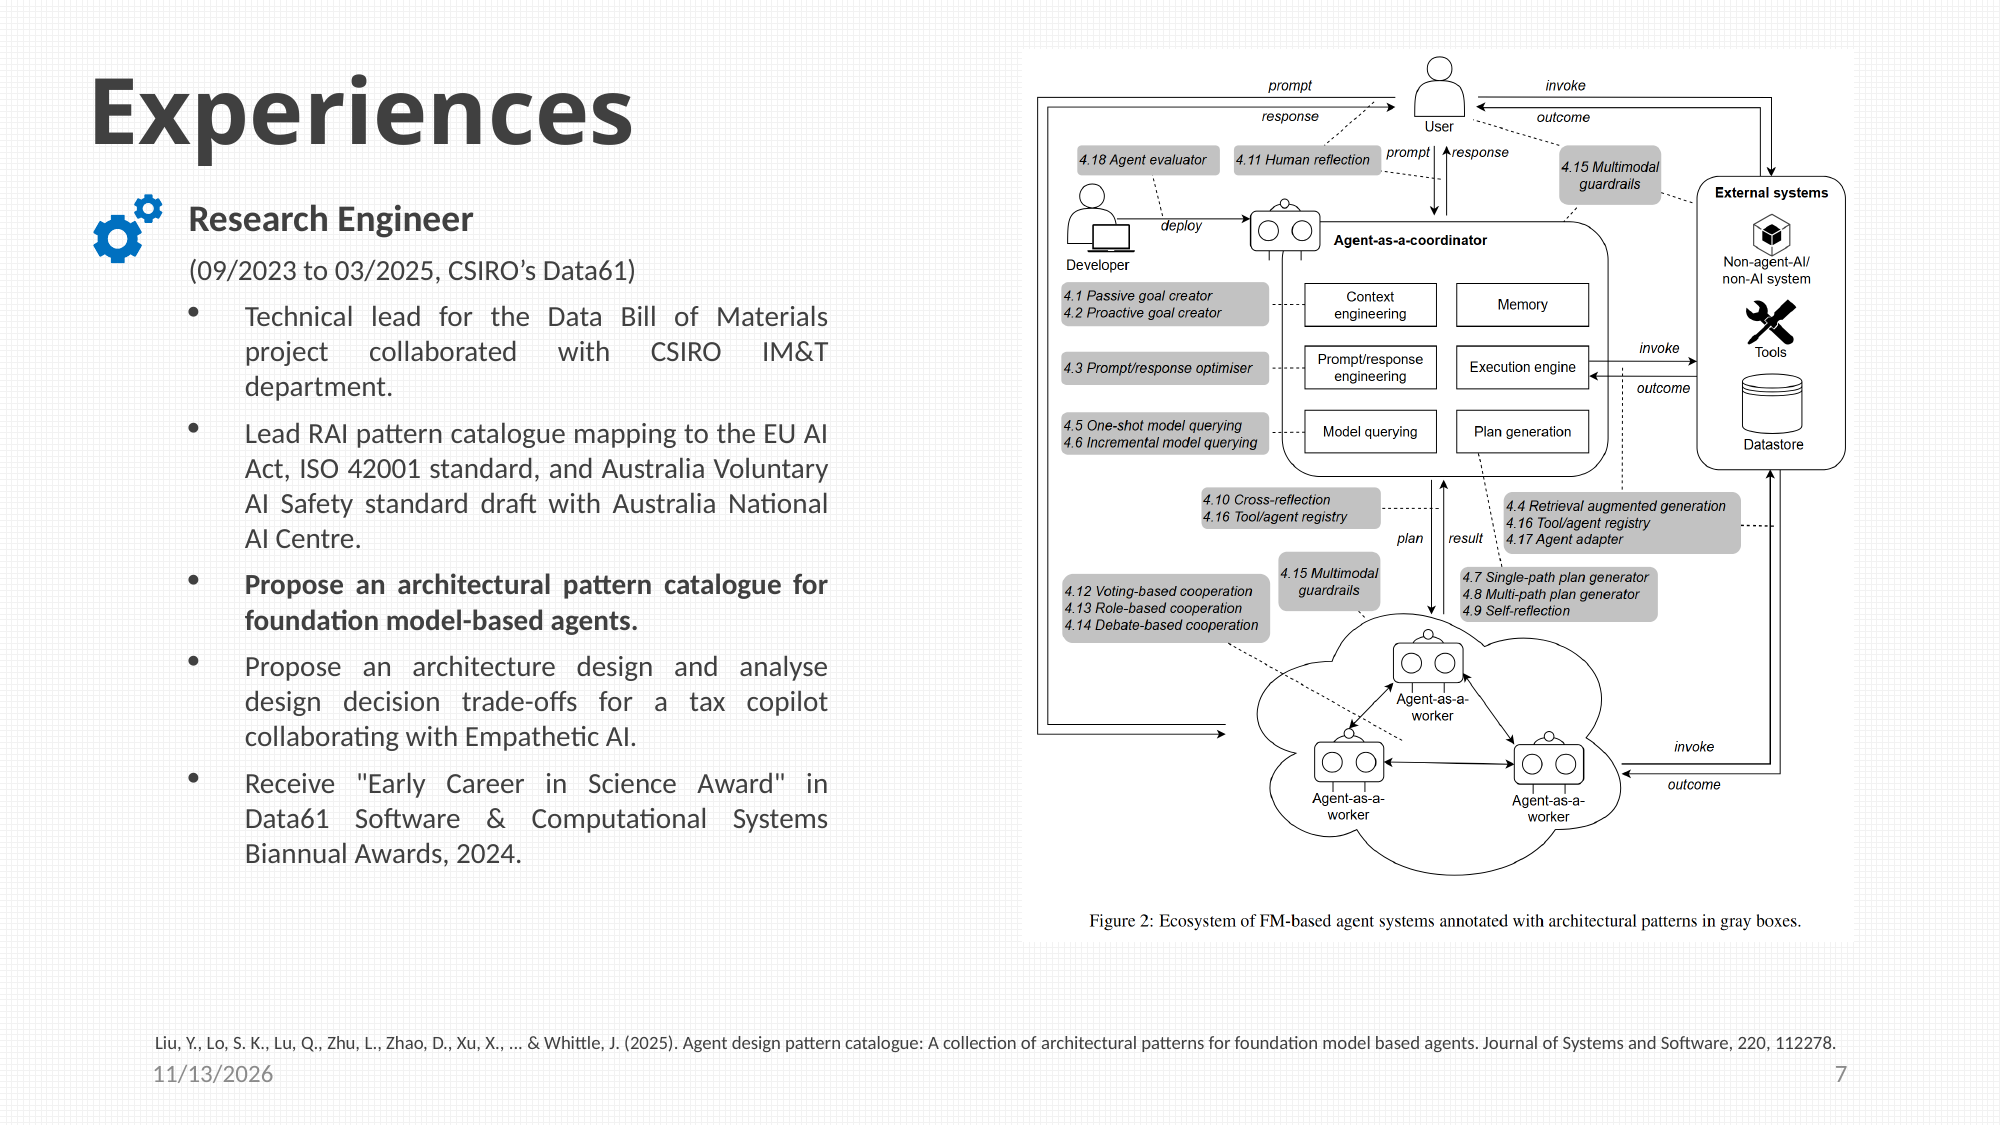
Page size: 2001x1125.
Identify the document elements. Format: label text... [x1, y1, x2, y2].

text_box Liu, Y., Lo, S. K., Lu, Q., Zhu, L., Zhao, D., Xu, X., ... & Whittle, J. (2025). Agent design pattern catalogue: A collection of architectural patterns for foundation model based agents. Journal of Systems and Software, 220, 112278. [140, 1023, 1966, 1096]
picture [1022, 49, 1854, 942]
text_box Experiences [87, 65, 1022, 165]
text_box Research Engineer (09/2023 to 03/2025, CSIRO’s Data61) Technical lead for the Data Bill of Materials project collaborated with CSIRO IM&T department. Lead RAI pattern catalogue mapping to the EU AI Act, ISO 42001 standard, and Australia Voluntary AI Safety standard draft with Australia National AI Centre. Propose an architectural pattern catalogue for foundation model-based agents. Propose an architecture design and analyse design decision trade-offs for a tax copilot collaborating with Empathetic AI. Receive "Early Career in Science Award" in Data61 Software & Computational Systems Biannual Awards, 2024. [188, 194, 866, 951]
slide_number 7 [1412, 1096, 1863, 1103]
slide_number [137, 1042, 588, 1103]
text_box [93, 194, 163, 264]
